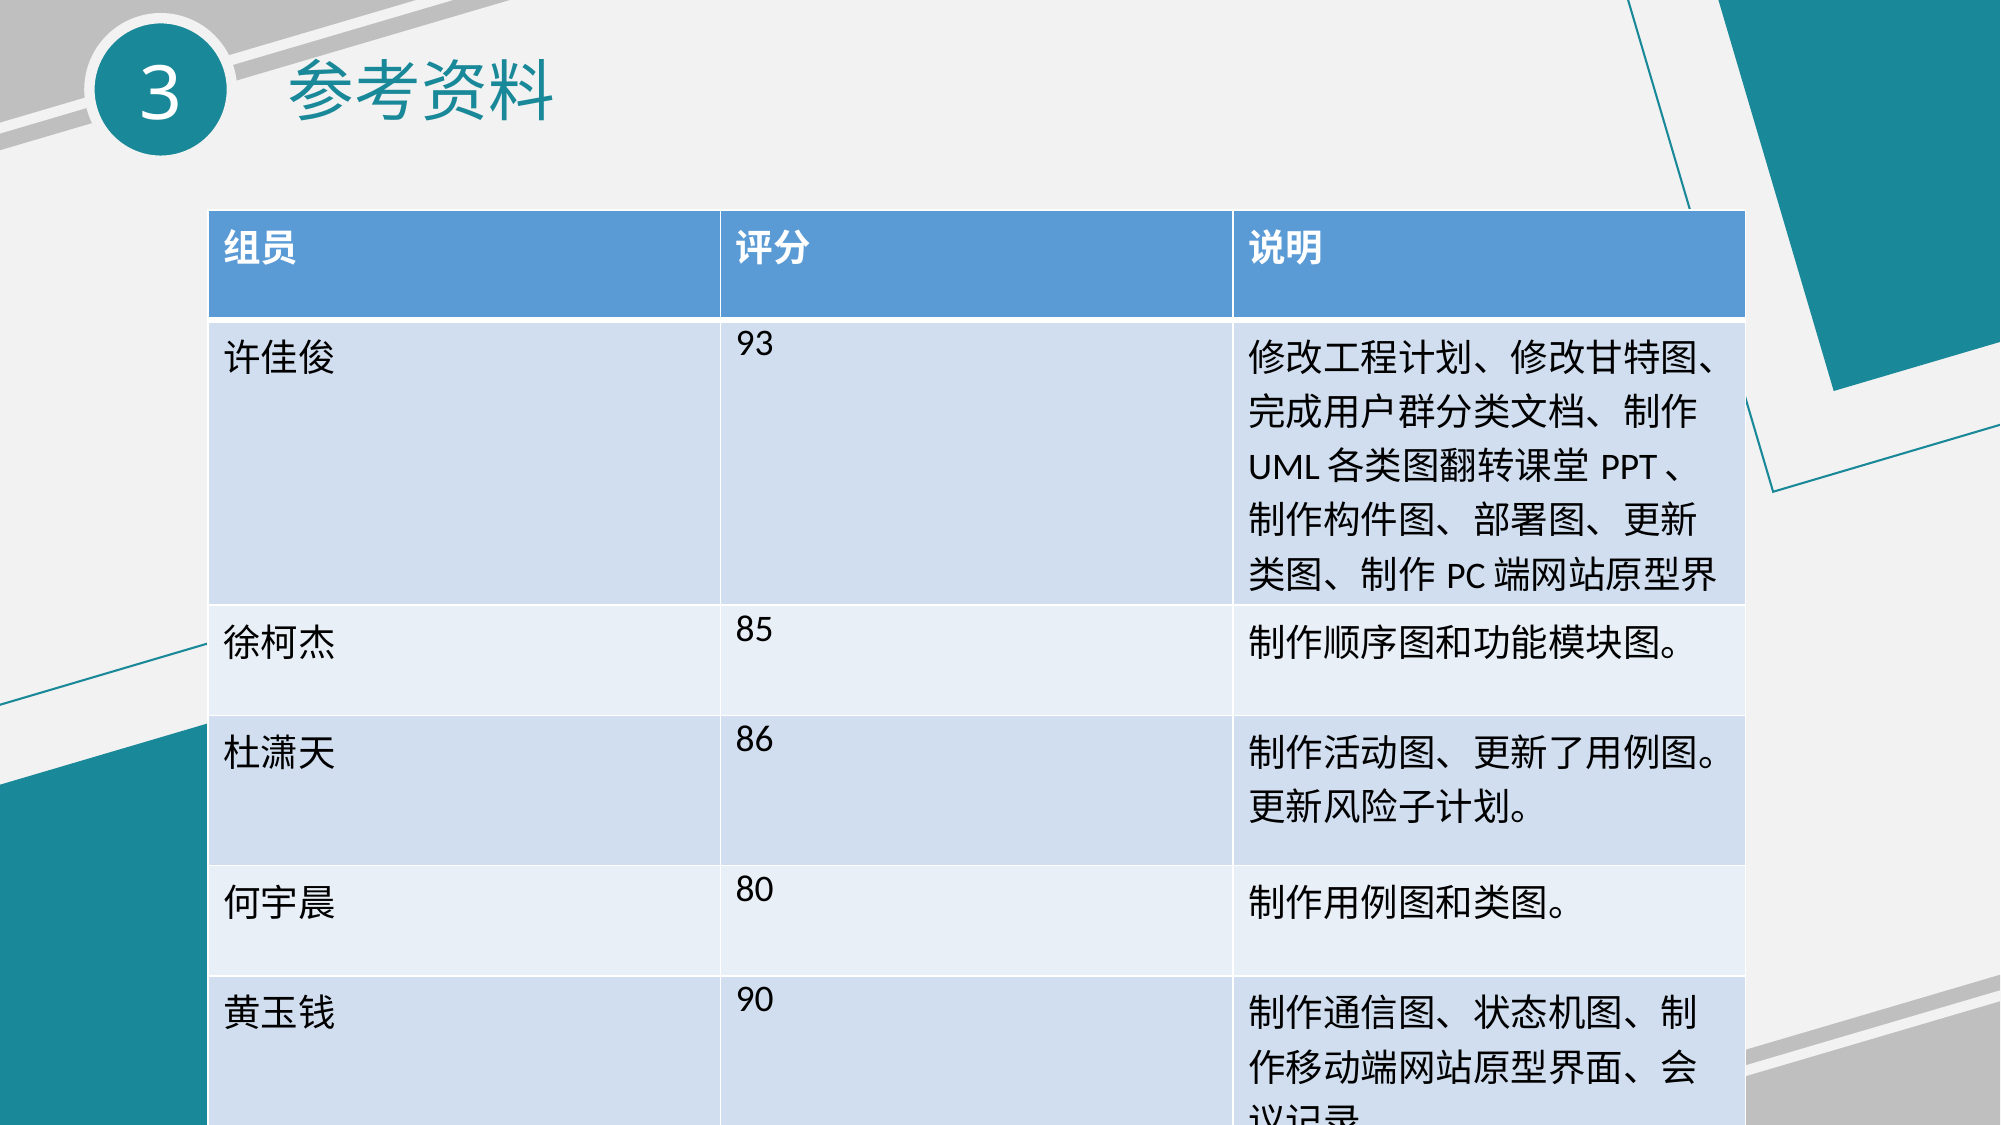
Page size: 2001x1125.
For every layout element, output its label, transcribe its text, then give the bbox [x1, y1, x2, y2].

table_cell 徐柯杰 [209, 606, 720, 715]
table_header 说明 [1234, 211, 1745, 317]
table_cell 杜潇天 [209, 716, 720, 865]
table_cell 制作用例图和类图。 [1234, 866, 1745, 975]
text_box 参考资料 [273, 41, 1127, 137]
table_cell 93 [721, 323, 1232, 604]
table_header 评分 [721, 211, 1232, 317]
table_cell 90 [721, 977, 1232, 1125]
table_cell 86 [721, 716, 1232, 865]
table_cell 许佳俊 [209, 323, 720, 604]
text_box [0, 642, 207, 1125]
table_cell 85 [721, 606, 1232, 715]
table_cell 制作通信图、状态机图、制作移动端网站原型界面、会议记录。 [1234, 977, 1745, 1125]
table_cell 制作顺序图和功能模块图。 [1234, 606, 1745, 715]
table_cell 何宇晨 [209, 866, 720, 975]
table_header 组员 [209, 211, 720, 317]
text_box [1627, 0, 2000, 494]
table_cell 制作活动图、更新了用例图。更新风险子计划。 [1234, 716, 1745, 865]
table_cell 修改工程计划、修改甘特图、完成用户群分类文档、制作UML各类图翻转课堂PPT、制作构件图、部署图、更新类图、制作PC端网站原型界面。 [1234, 323, 1745, 604]
table_cell 80 [721, 866, 1232, 975]
table_cell 黄玉钱 [209, 977, 720, 1125]
